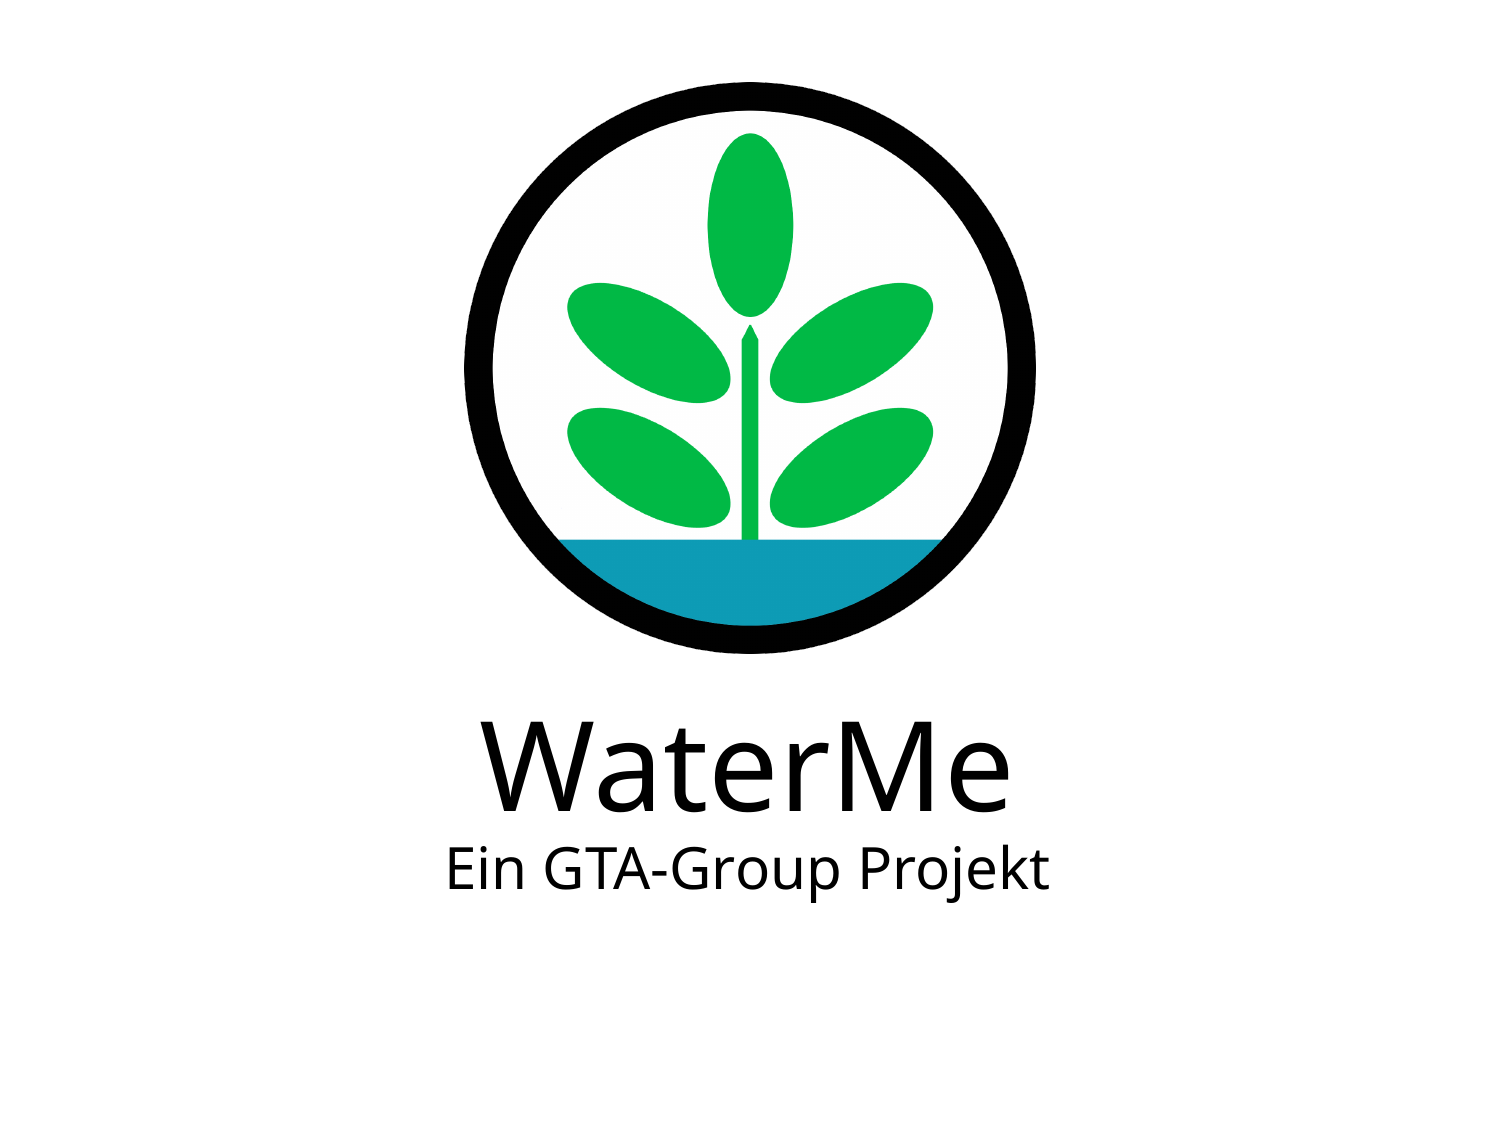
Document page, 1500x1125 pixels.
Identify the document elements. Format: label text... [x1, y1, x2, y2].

picture [464, 82, 1036, 655]
title WaterMe Ein GTA-Group Projekt [109, 644, 1385, 910]
